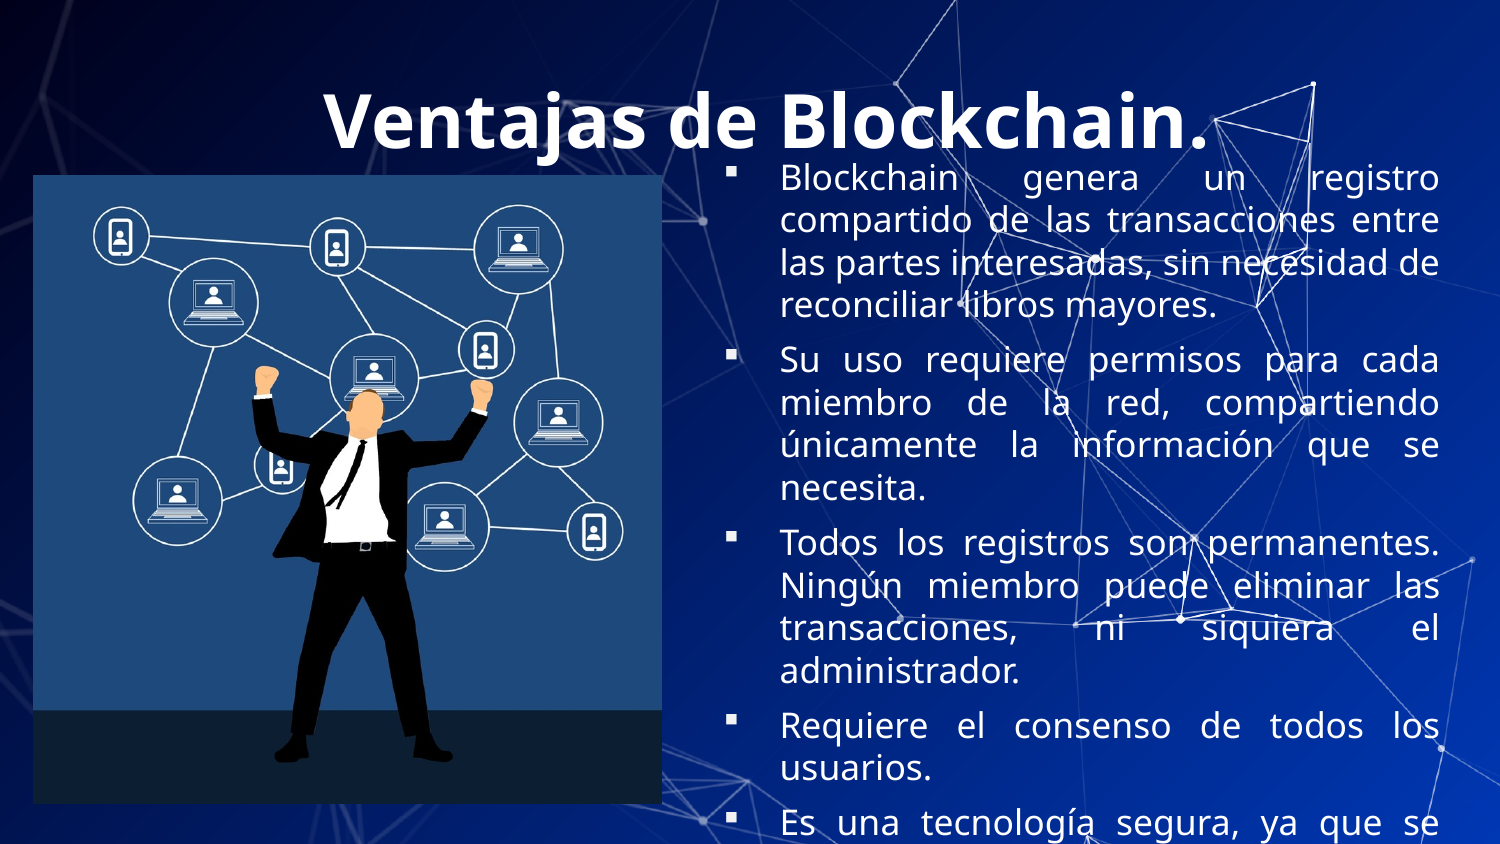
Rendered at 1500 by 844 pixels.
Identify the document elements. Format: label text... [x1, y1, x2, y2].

slide_number 7 [1391, 779, 1482, 844]
title Ventajas de Blockchain. [281, 22, 1253, 164]
picture [0, 0, 1500, 844]
list Blockchain genera un registro compartido de las transacciones entre las partes interesadas, sin necesidad de reconciliar libros mayores. Su uso requiere permisos para cada miembro de la red, compartiendo únicamente la información que se necesita. Todos los registros son permanentes. Ningún miembro puede eliminar las transacciones, ni siquiera el administrador. Requiere el consenso de todos los usuarios. Es una tecnología segura, ya que se generan copias del libro en cada nodo. [648, 154, 1441, 813]
